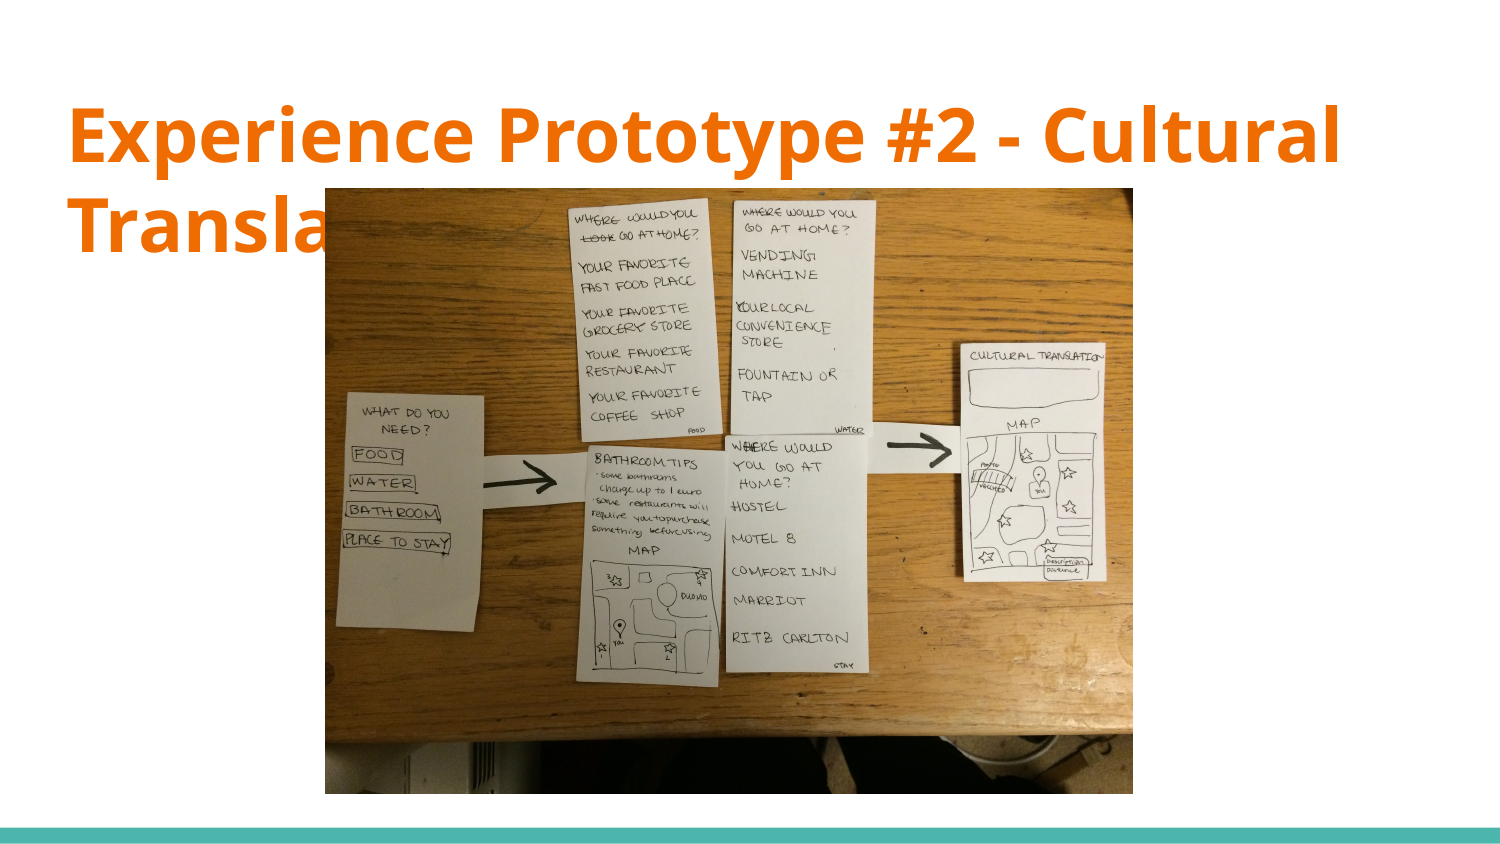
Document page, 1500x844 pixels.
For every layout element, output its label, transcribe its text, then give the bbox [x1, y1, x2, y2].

picture [324, 188, 1133, 794]
title Experience Prototype #2 - Cultural Translation [51, 72, 1449, 189]
